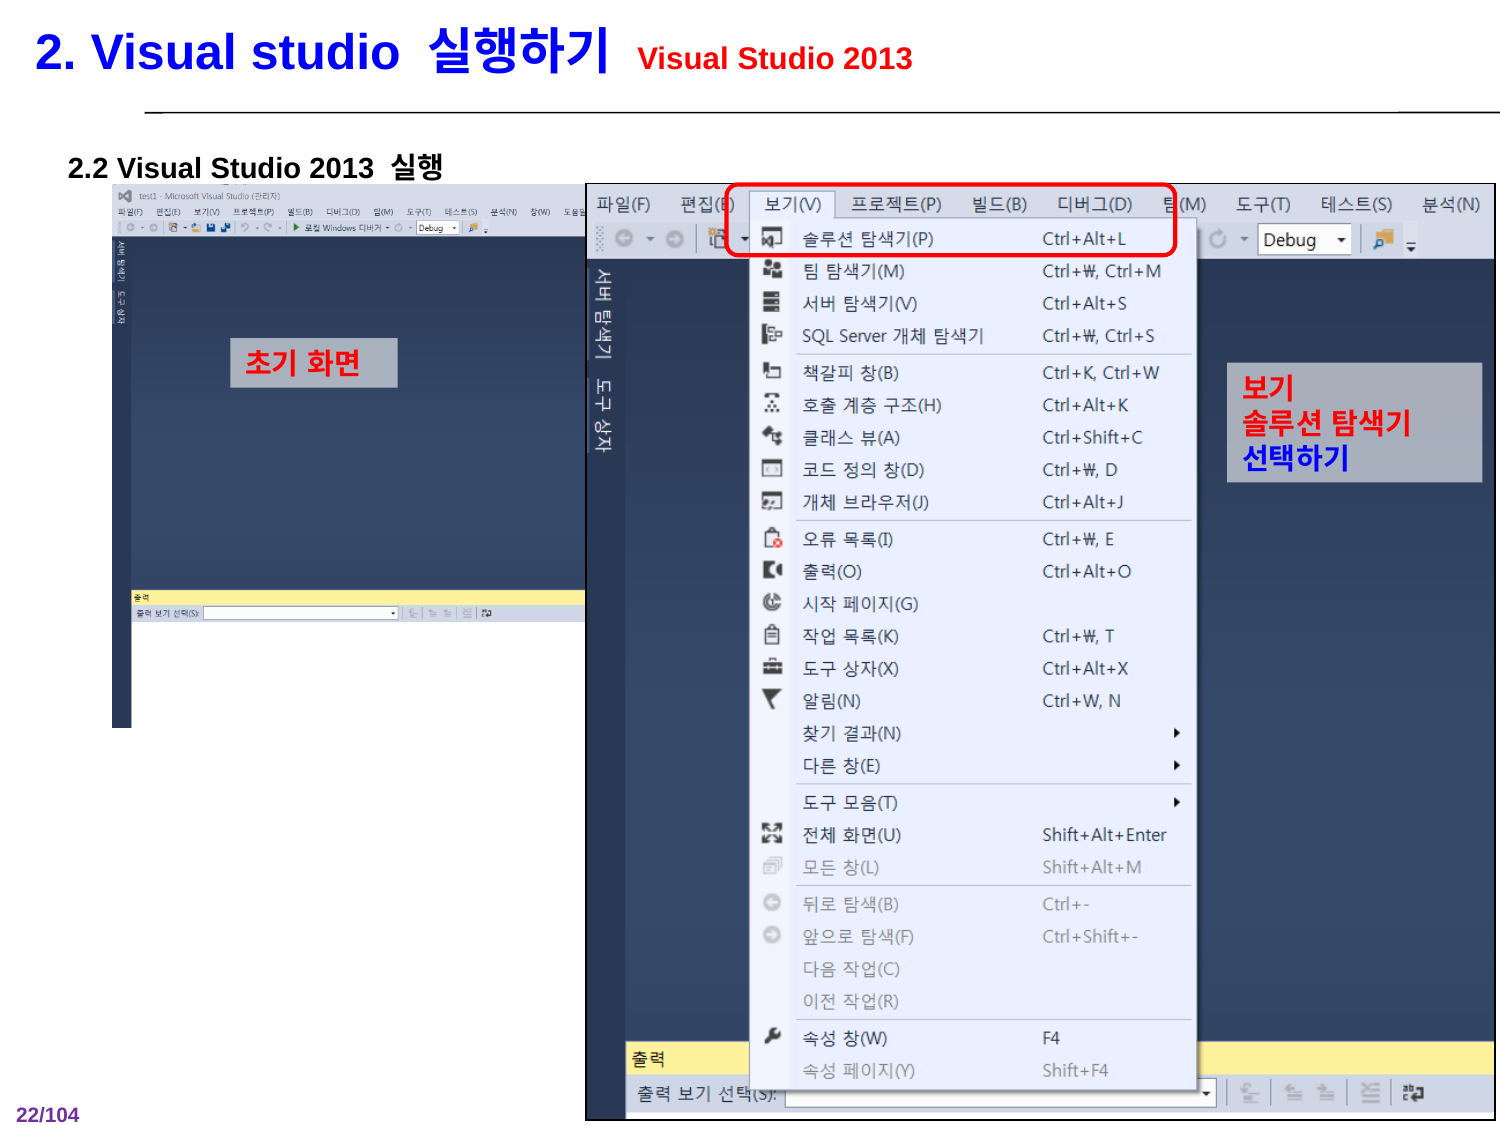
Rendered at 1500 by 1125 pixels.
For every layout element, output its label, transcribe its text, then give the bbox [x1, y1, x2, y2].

text_box 2.2 Visual Studio 2013 실행 [53, 89, 1400, 193]
text_box 2. Visual studio 실행하기 Visual Studio 2013 [20, 12, 1412, 88]
picture [111, 184, 1495, 1120]
